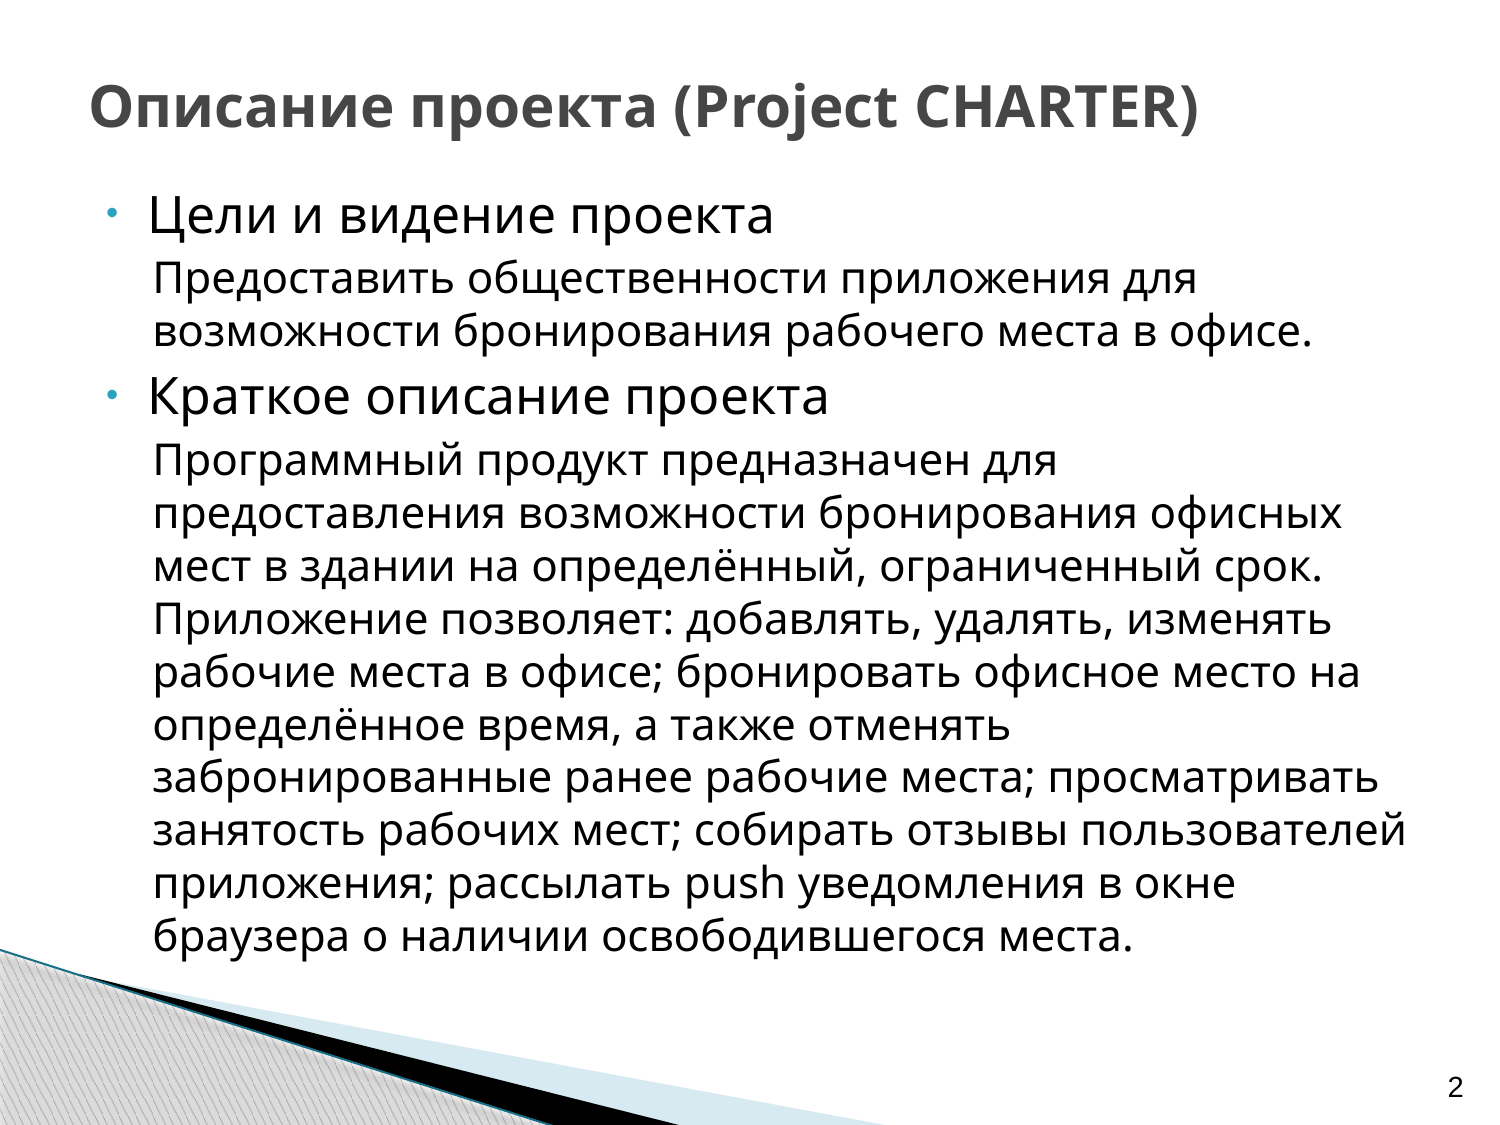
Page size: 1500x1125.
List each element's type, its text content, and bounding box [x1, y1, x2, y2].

slide_number 2 [1418, 1051, 1479, 1112]
title Описание проекта (Project CHARTER) [75, 45, 1425, 163]
list Цели и видение проекта Предоставить общественности приложения для возможности бронирования рабочего места в офисе. Краткое описание проекта Программный продукт предназначен для предоставления возможности бронирования офисных мест в здании на определённый, ограниченный срок. Приложение позволяет: добавлять, удалять, изменять рабочие места в офисе; бронировать офисное место на определённое время, а также отменять забронированные ранее рабочие места; просматривать занятость рабочих мест; собирать отзывы пользователей приложения; рассылать push уведомления в окне браузера о наличии освободившегося места. [75, 174, 1425, 986]
